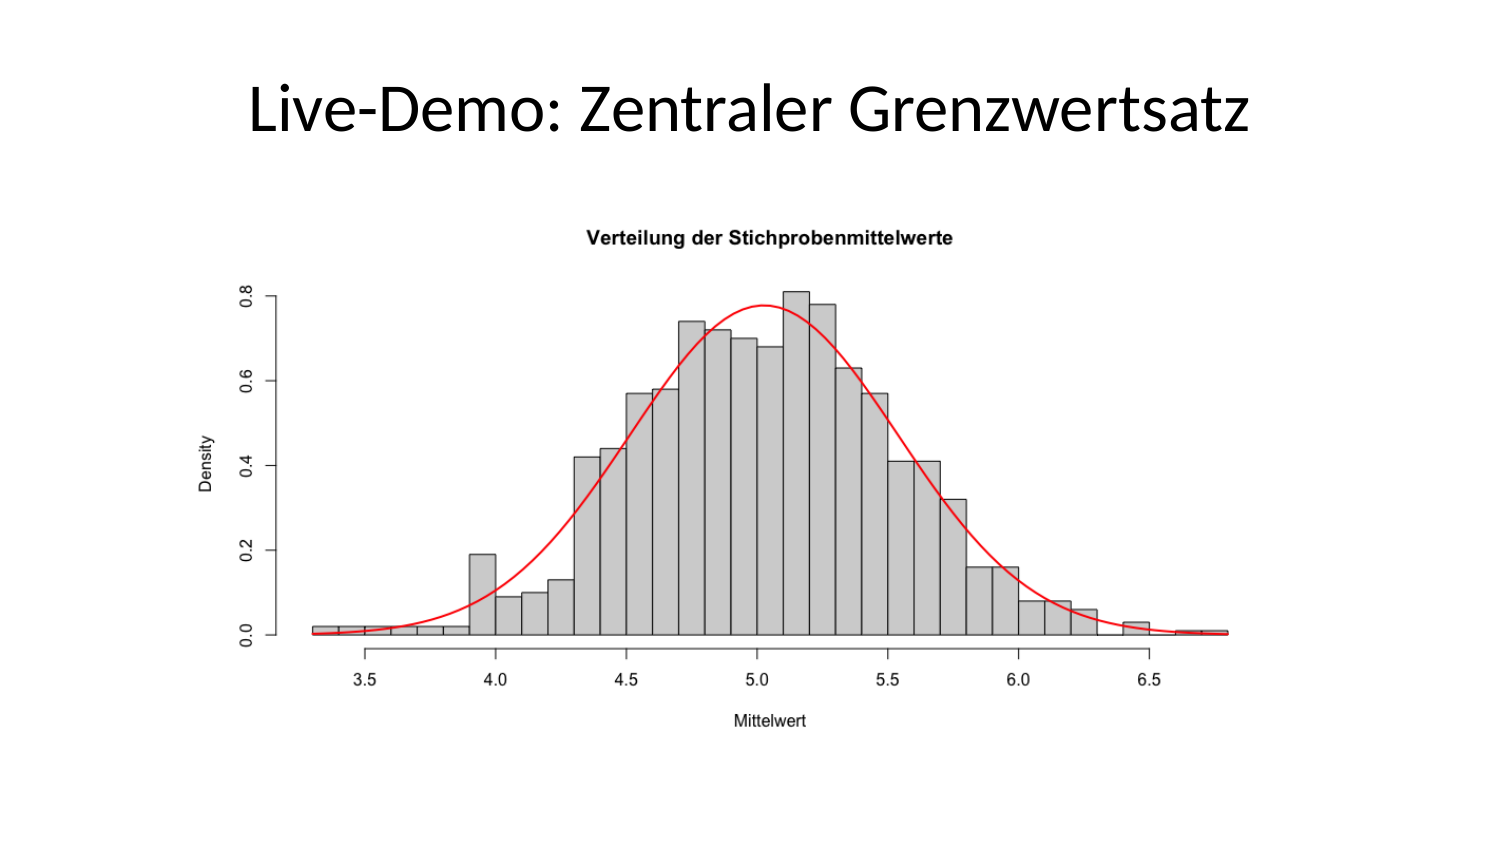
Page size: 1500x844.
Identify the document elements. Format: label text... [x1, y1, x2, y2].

picture [193, 195, 1307, 753]
title Live-Demo: Zentraler Grenzwertsatz [75, 33, 1425, 175]
